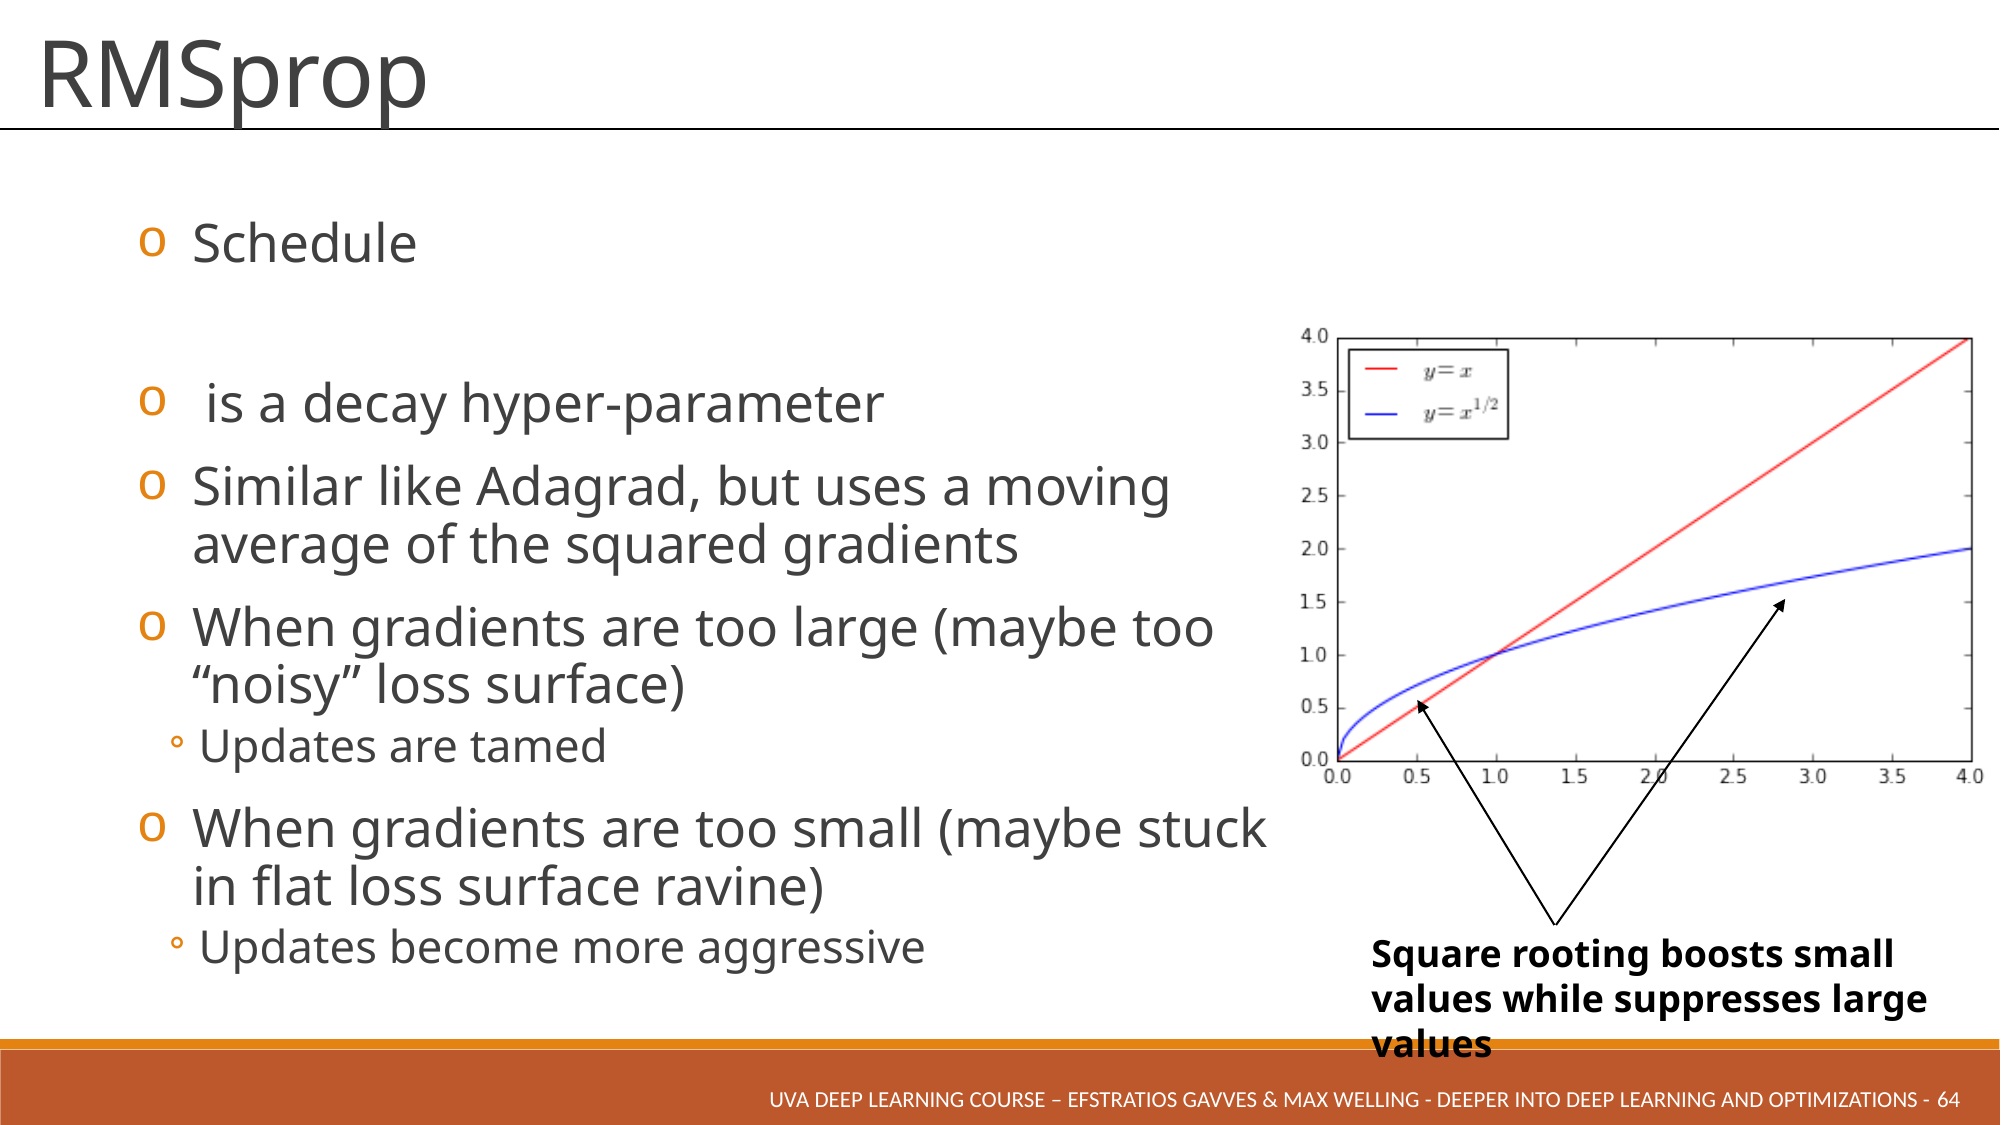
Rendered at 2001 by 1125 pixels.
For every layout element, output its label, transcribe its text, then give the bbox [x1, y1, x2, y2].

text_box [1555, 598, 1786, 926]
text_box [1416, 699, 1552, 926]
picture [1285, 315, 2000, 801]
title RMSprop [21, 23, 1987, 134]
text_box Square rooting boosts small values while suppresses large values [1356, 922, 1987, 1072]
